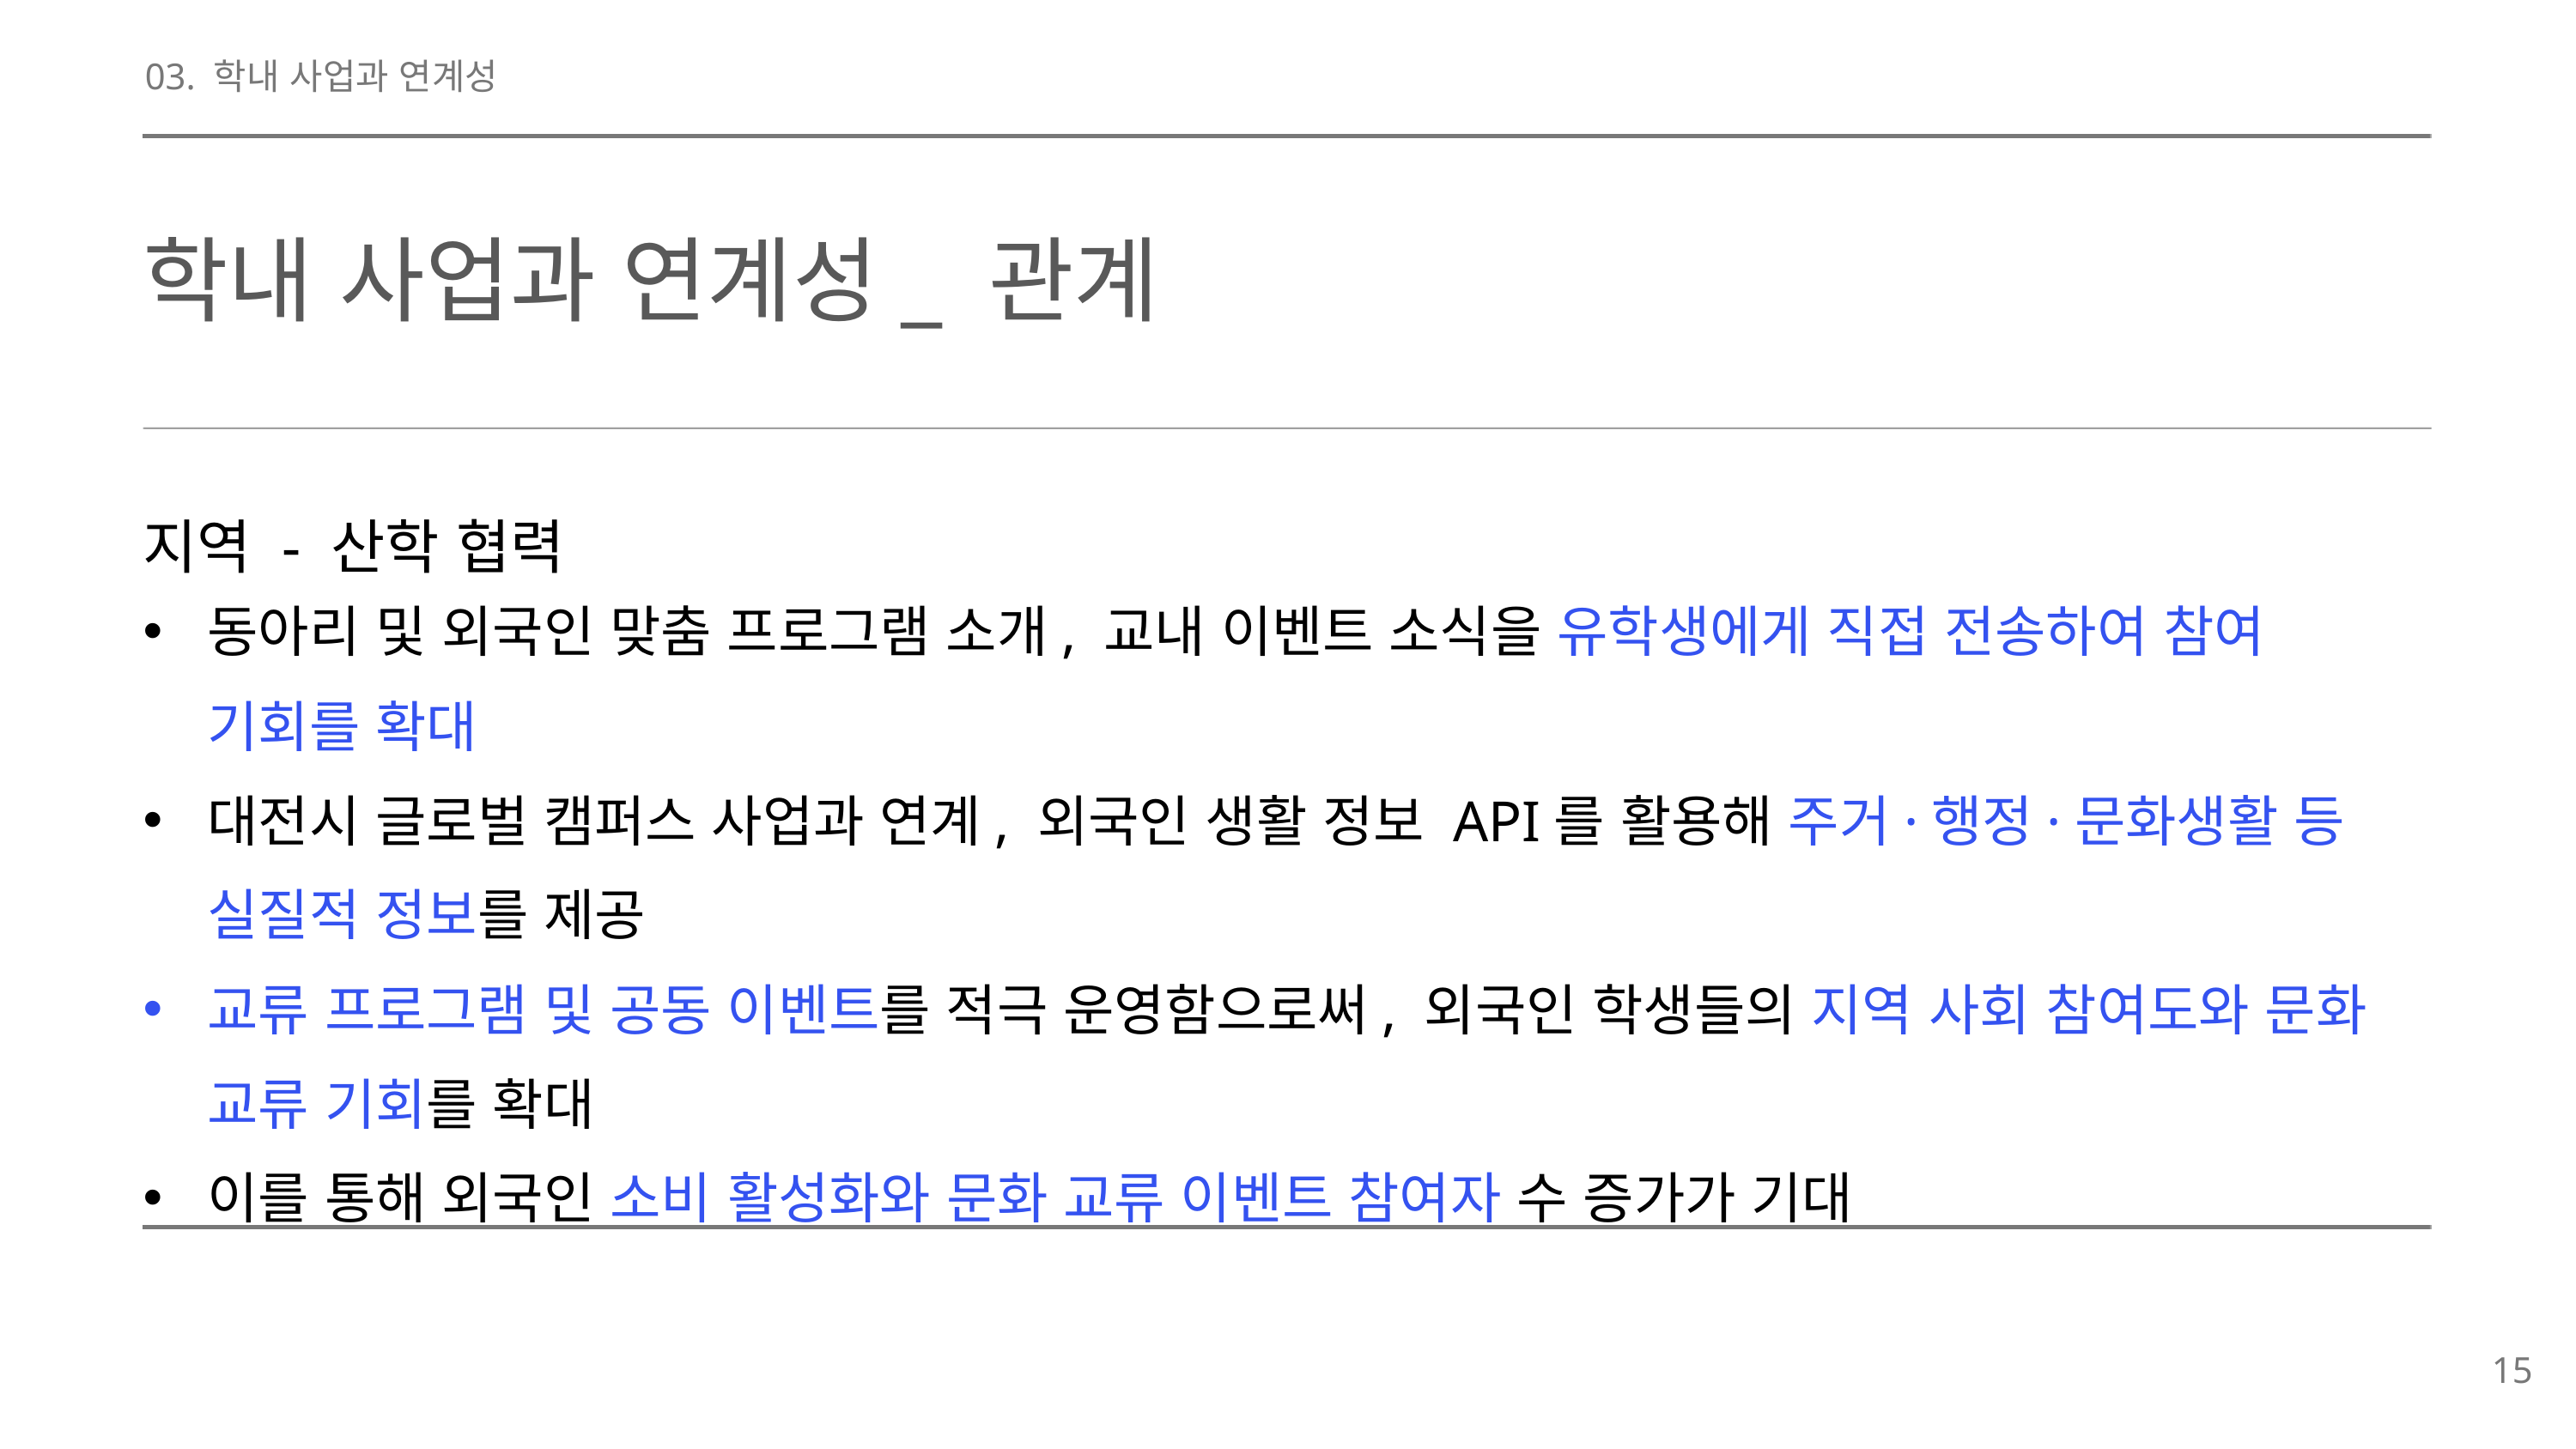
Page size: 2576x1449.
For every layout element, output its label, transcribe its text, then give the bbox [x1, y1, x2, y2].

text_box 03. 학내 사업과 연계성 [144, 52, 1043, 102]
text_box 지역 - 산학 협력 [143, 495, 1159, 578]
picture [143, 1224, 2432, 1229]
text_box 동아리 및 외국인 맞춤 프로그램 소개, 교내 이벤트 소식을 유학생에게 직접 전송하여 참여 기회를 확대 대전시 글로벌 캠퍼스 사업과 연계, 외국인 생활 정보 API를 활용해 주거·행정·문화생활 등 실질적 정보를 제공 교류 프로그램 및 공동 이벤트를 적극 운영함으로써, 외국인 학생들의 지역 사회 참여도와 문화 교류 기회를 확대 이를 통해 외국인 소비 활성화와 문화 교류 이벤트 참여자 수 증가가 기대 [143, 621, 2410, 1177]
picture [143, 427, 2432, 430]
picture [143, 133, 2432, 138]
text_box 15 [2436, 1325, 2533, 1416]
text_box 학내 사업과 연계성_ 관계 [143, 210, 1722, 342]
